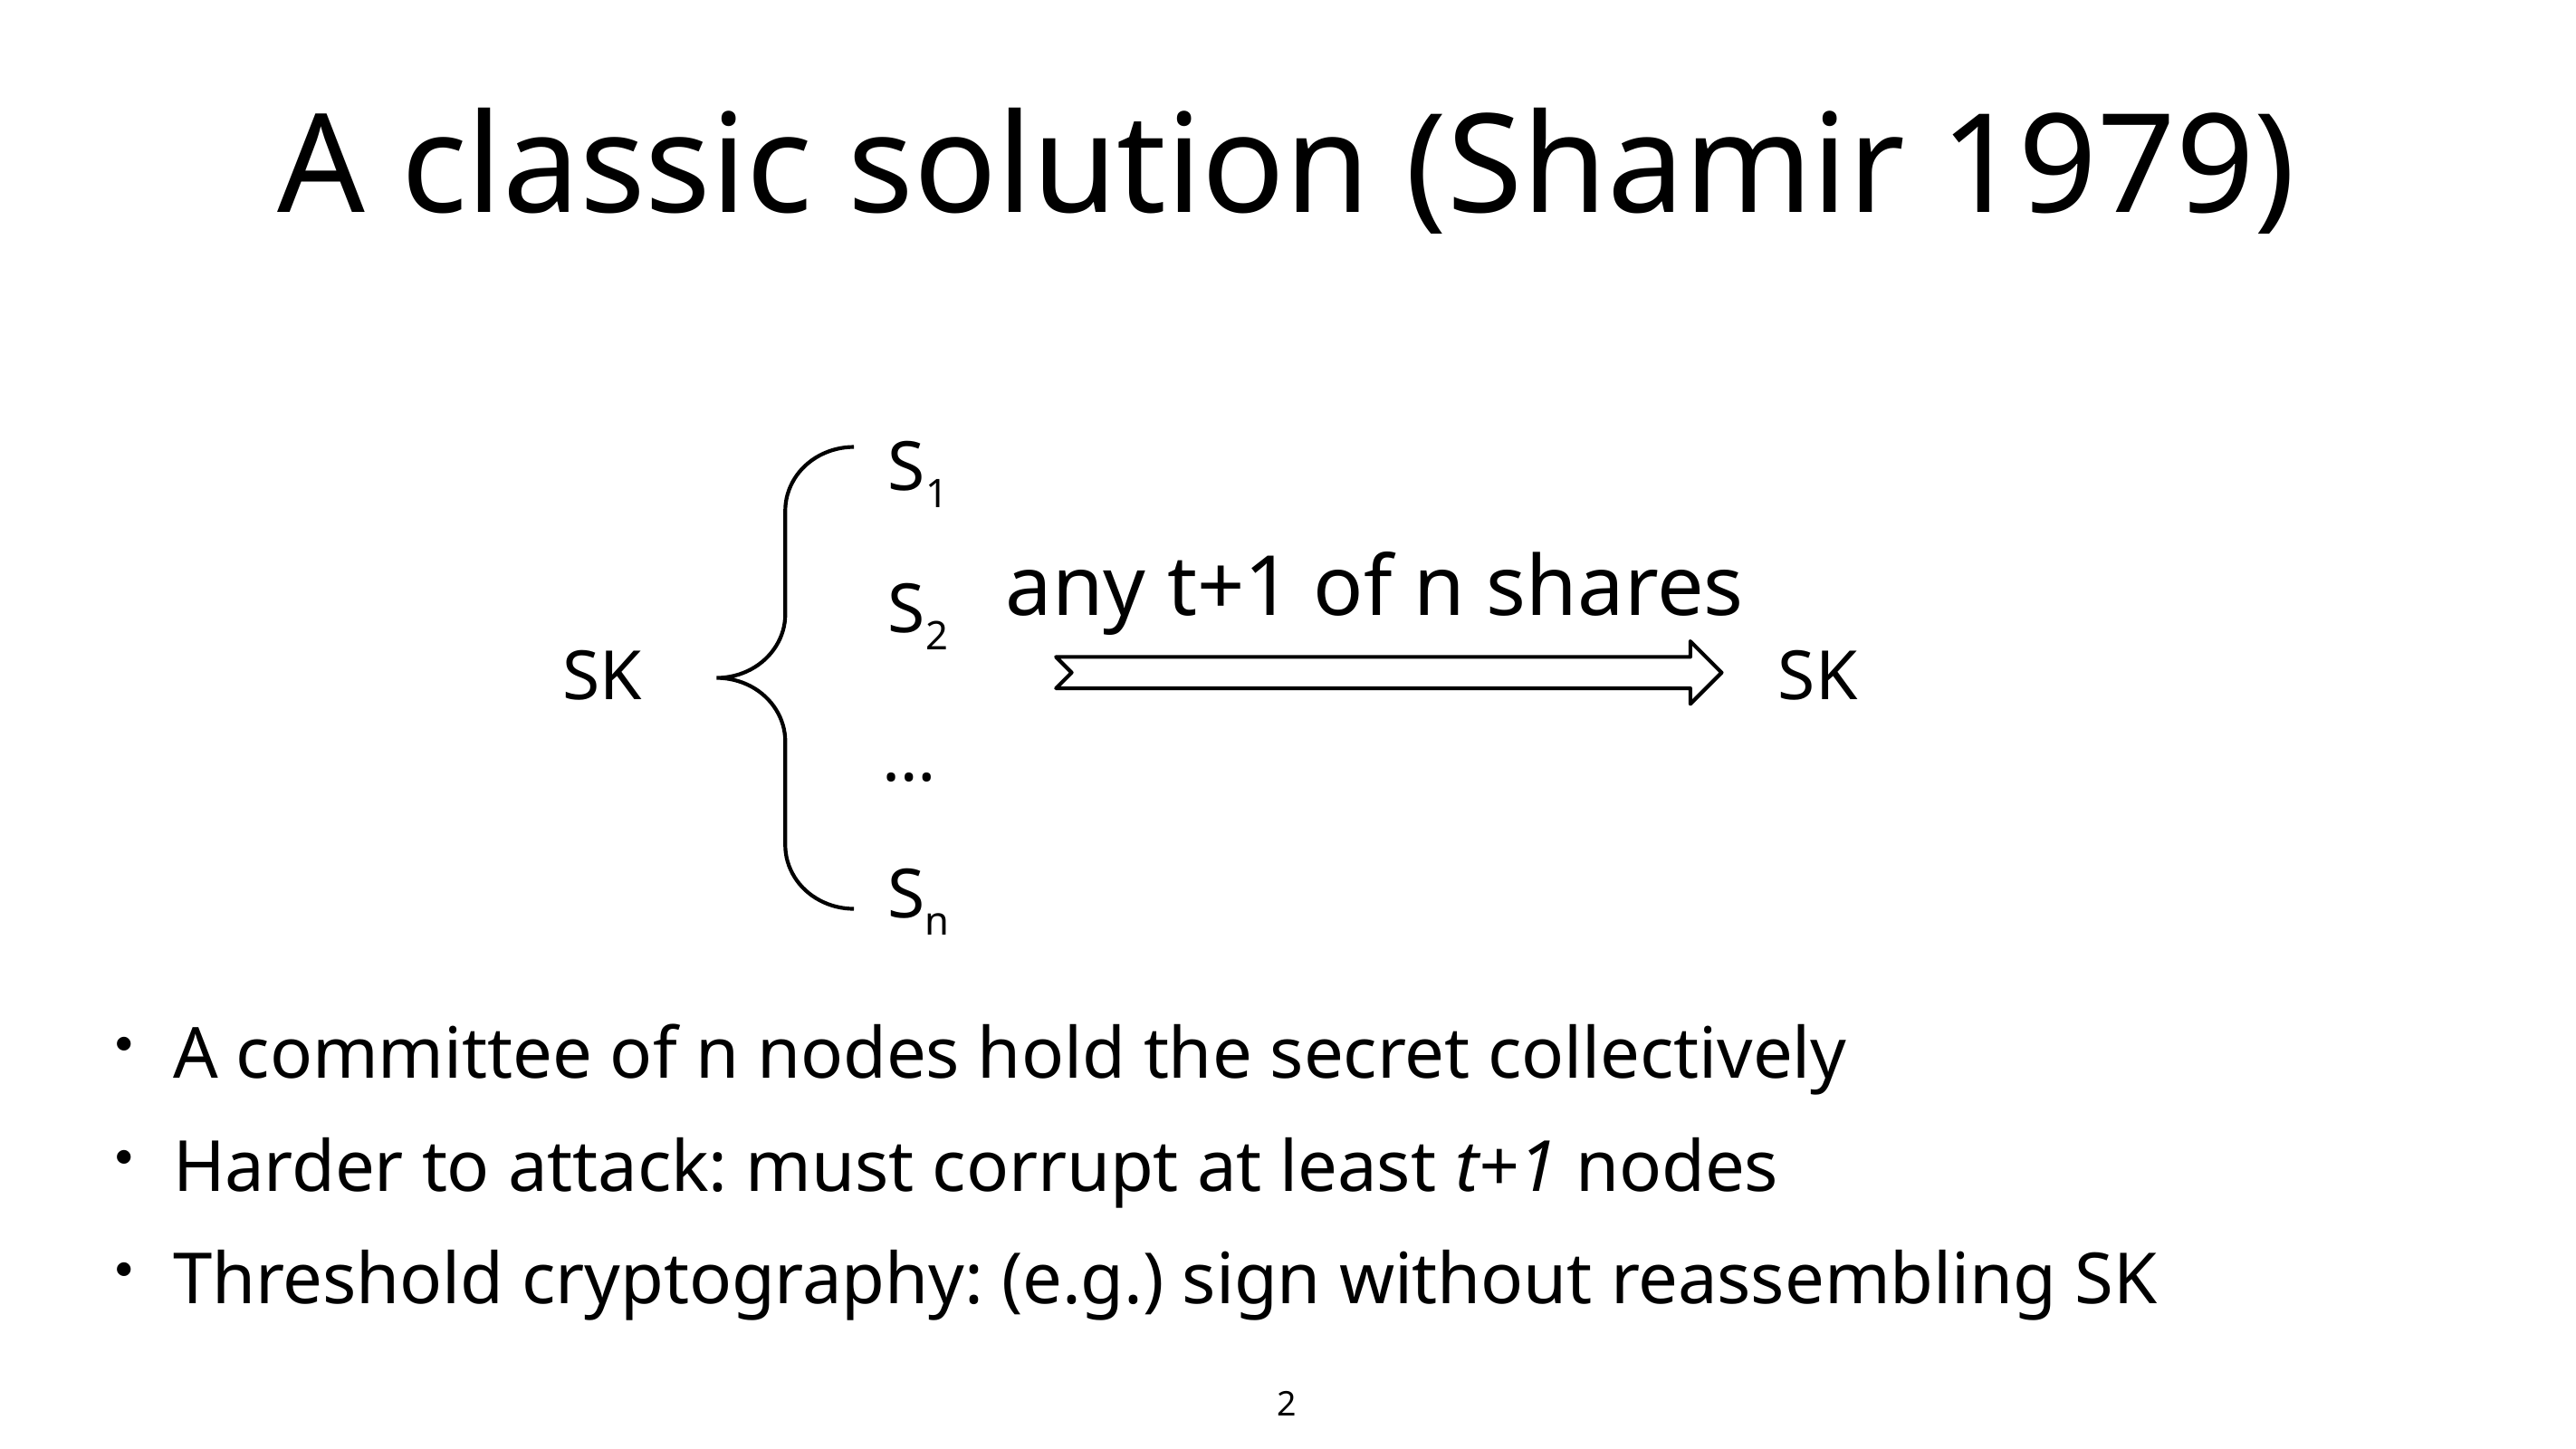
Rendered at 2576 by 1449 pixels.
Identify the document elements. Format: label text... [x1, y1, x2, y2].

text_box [1006, 523, 1870, 722]
slide_number 2 [1255, 1374, 1318, 1432]
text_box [551, 419, 960, 945]
title A classic solution (Shamir 1979) [187, 65, 2388, 250]
list A committee of n nodes hold the secret collectively Harder to attack: must corrupt at least t+1 nodes Threshold cryptography: (e.g.) sign without reassembling SK [107, 1000, 2471, 1334]
